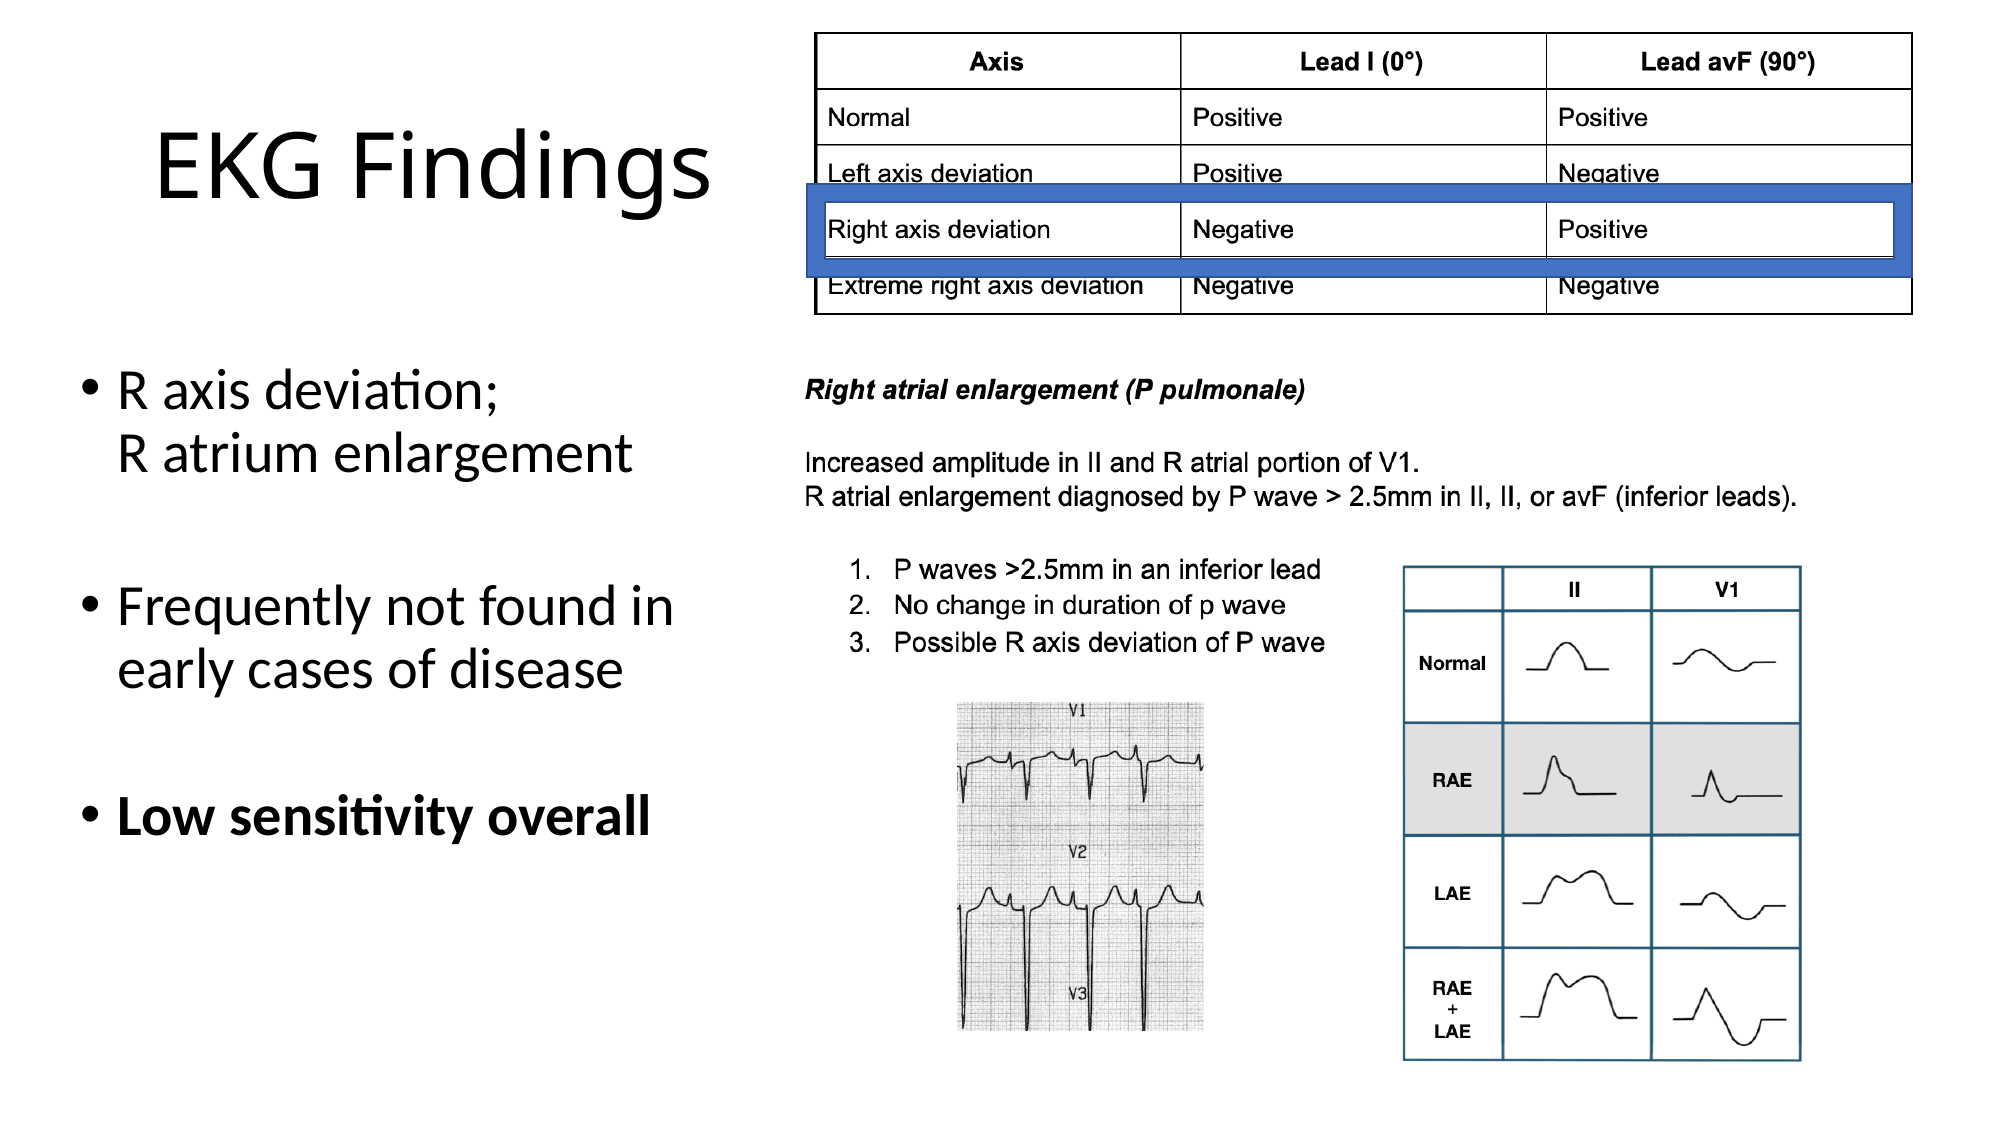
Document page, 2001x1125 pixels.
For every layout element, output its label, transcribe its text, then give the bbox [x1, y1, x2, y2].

picture [774, 11, 1962, 340]
title EKG Findings [137, 59, 774, 278]
list R axis deviation; R atrium enlargement Frequently not found in early cases of disease Low sensitivity overall [65, 351, 703, 963]
picture [957, 702, 1204, 1031]
picture [774, 351, 1842, 1065]
